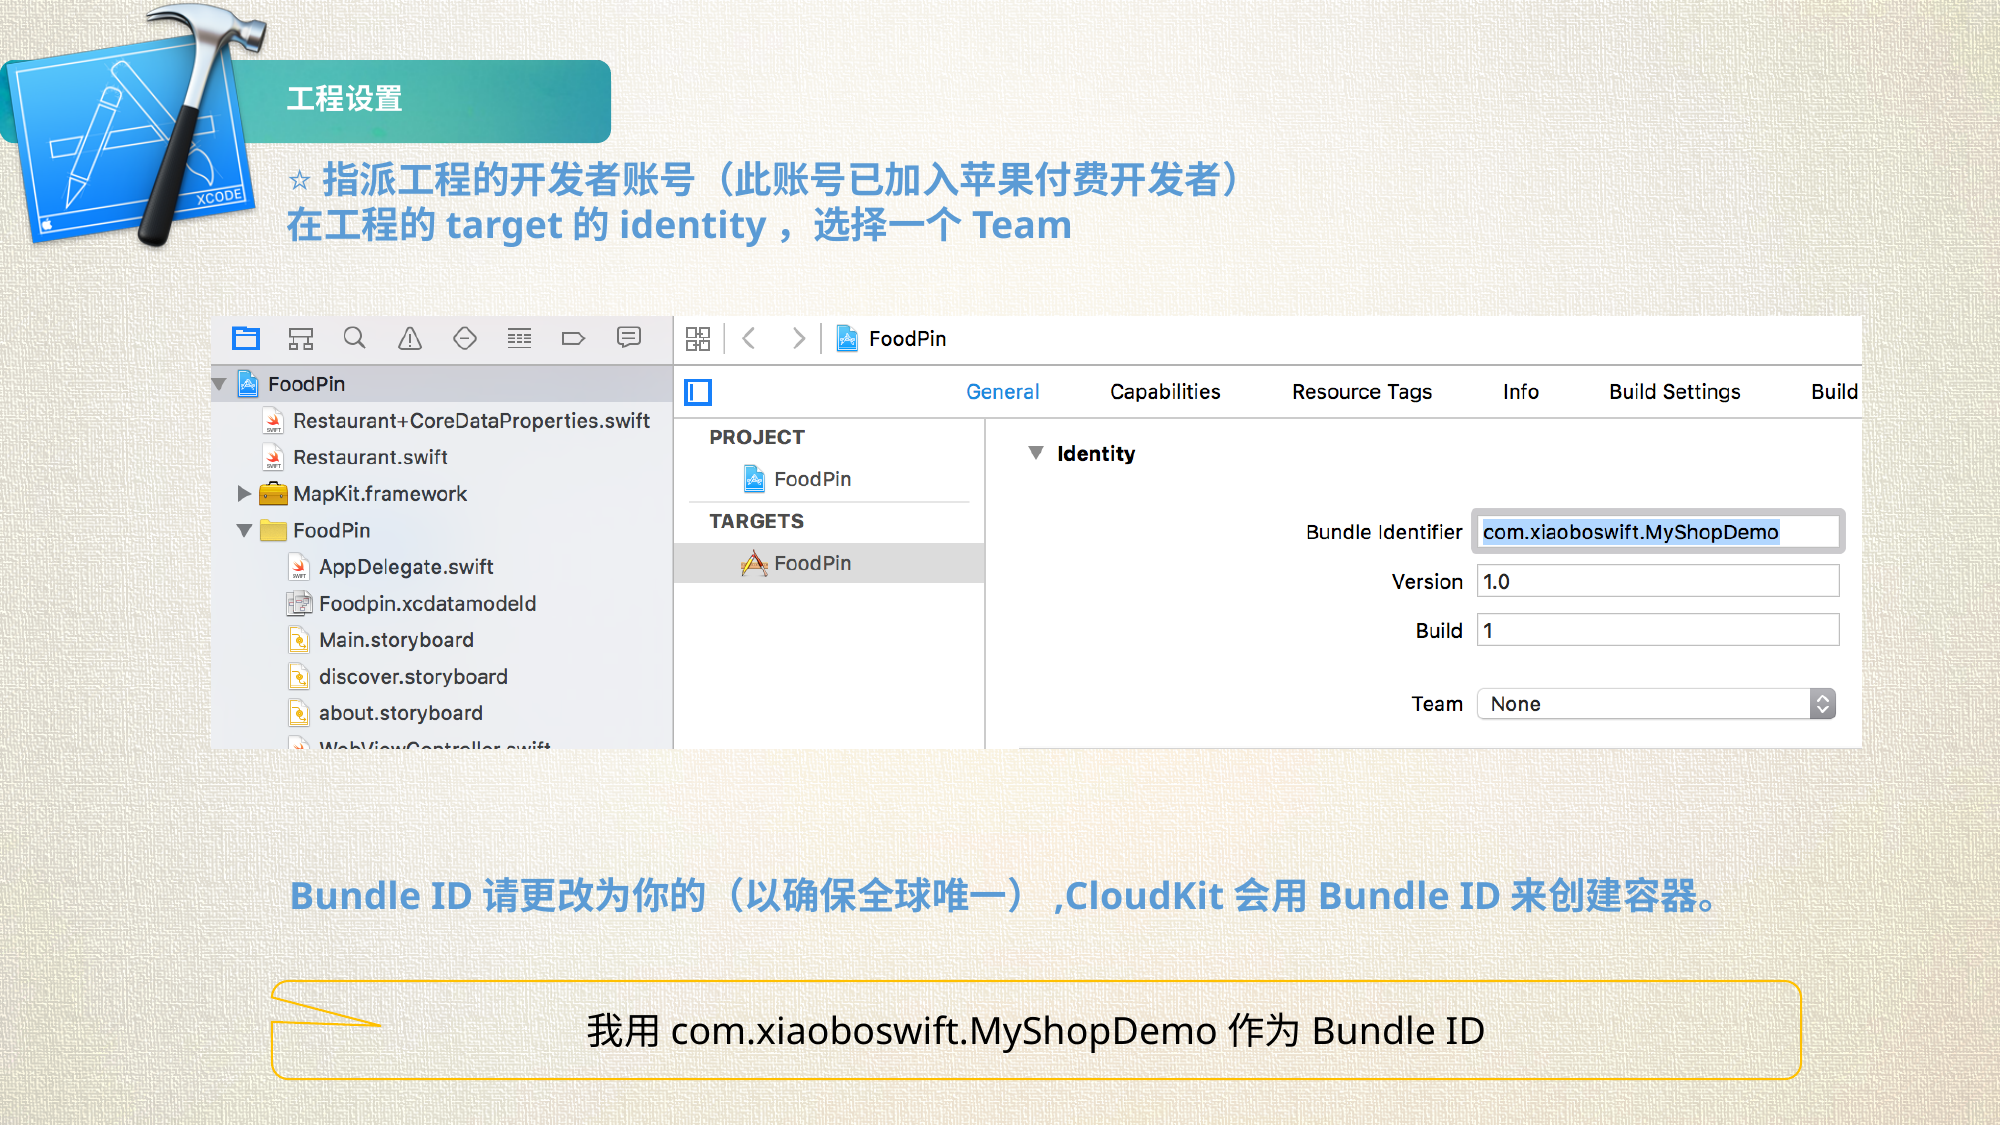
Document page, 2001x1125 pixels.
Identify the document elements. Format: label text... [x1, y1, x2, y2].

text_box ⭐指派工程的开发者账号（此账号已加入苹果付费开发者） 在工程的target的identity，选择一个Team [272, 148, 1920, 254]
picture [0, 0, 2000, 1125]
text_box Bundle ID请更改为你的（以确保全球唯一）,CloudKit会用Bundle ID来创建容器。 [274, 864, 1923, 925]
text_box 我用com.xiaoboswift.MyShopDemo作为Bundle ID [270, 979, 1803, 1081]
text_box [272, 59, 613, 135]
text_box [272, 72, 611, 170]
